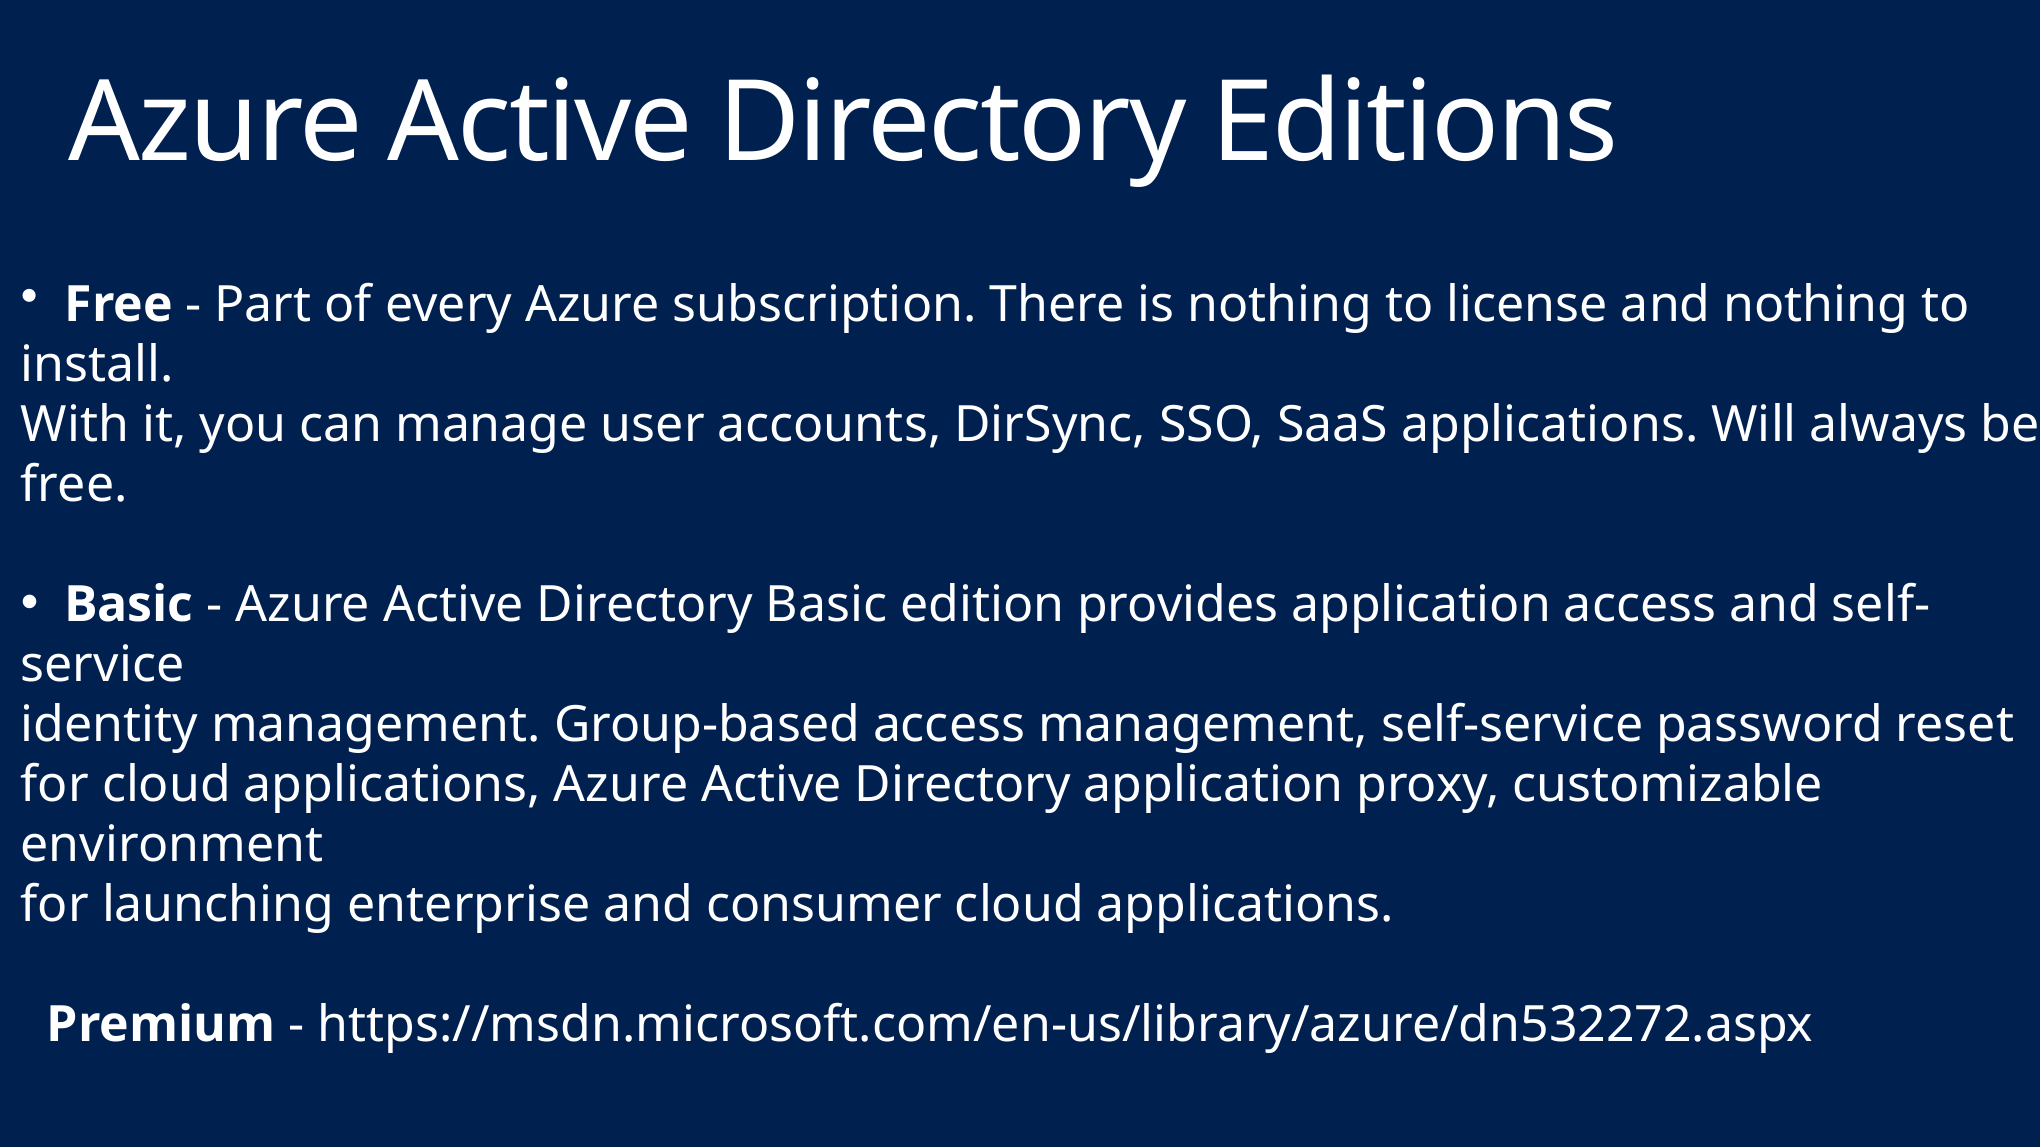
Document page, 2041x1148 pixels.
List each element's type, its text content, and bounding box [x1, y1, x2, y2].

title Azure Active Directory Editions [45, 48, 1996, 200]
list Free - Part of every Azure subscription. There is nothing to license and nothing to install. With it, you can manage user accounts, DirSync, SSO, SaaS applications. Will always be free. Basic - Azure Active Directory Basic edition provides application access and self-service identity management. Group-based access management, self-service password reset for cloud applications, Azure Active Directory application proxy, customizable environment for launching enterprise and consumer cloud applications. Premium - https://msdn.microsoft.com/en-us/library/azure/dn532272.aspx [5, 263, 2041, 1059]
